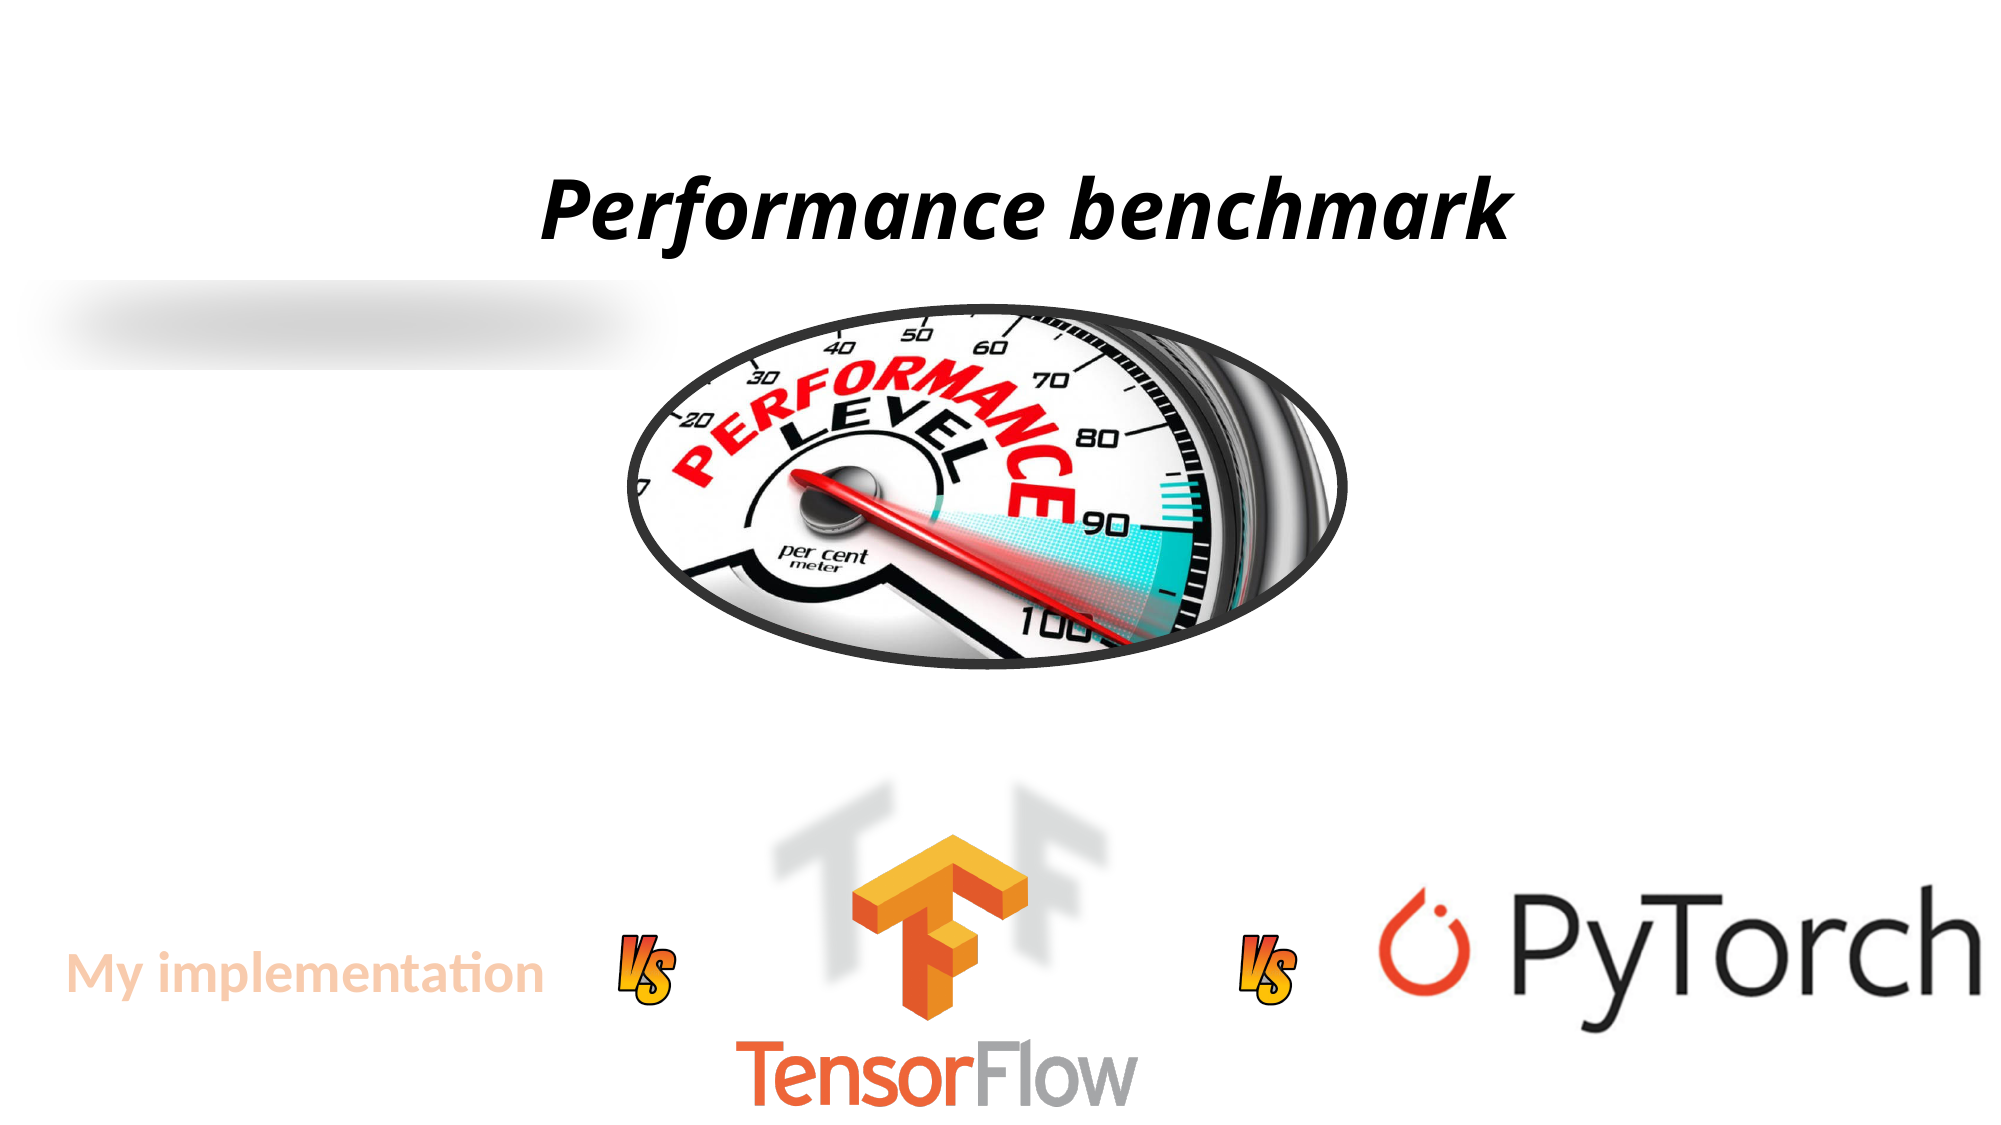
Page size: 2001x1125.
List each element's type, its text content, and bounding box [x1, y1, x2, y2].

picture [729, 767, 1145, 1114]
title Performance benchmark [276, 62, 1777, 455]
picture [584, 907, 710, 1033]
text_box My implementation [50, 926, 561, 1012]
picture [1205, 907, 1331, 1033]
picture [632, 309, 1343, 665]
picture [1342, 877, 2000, 1063]
